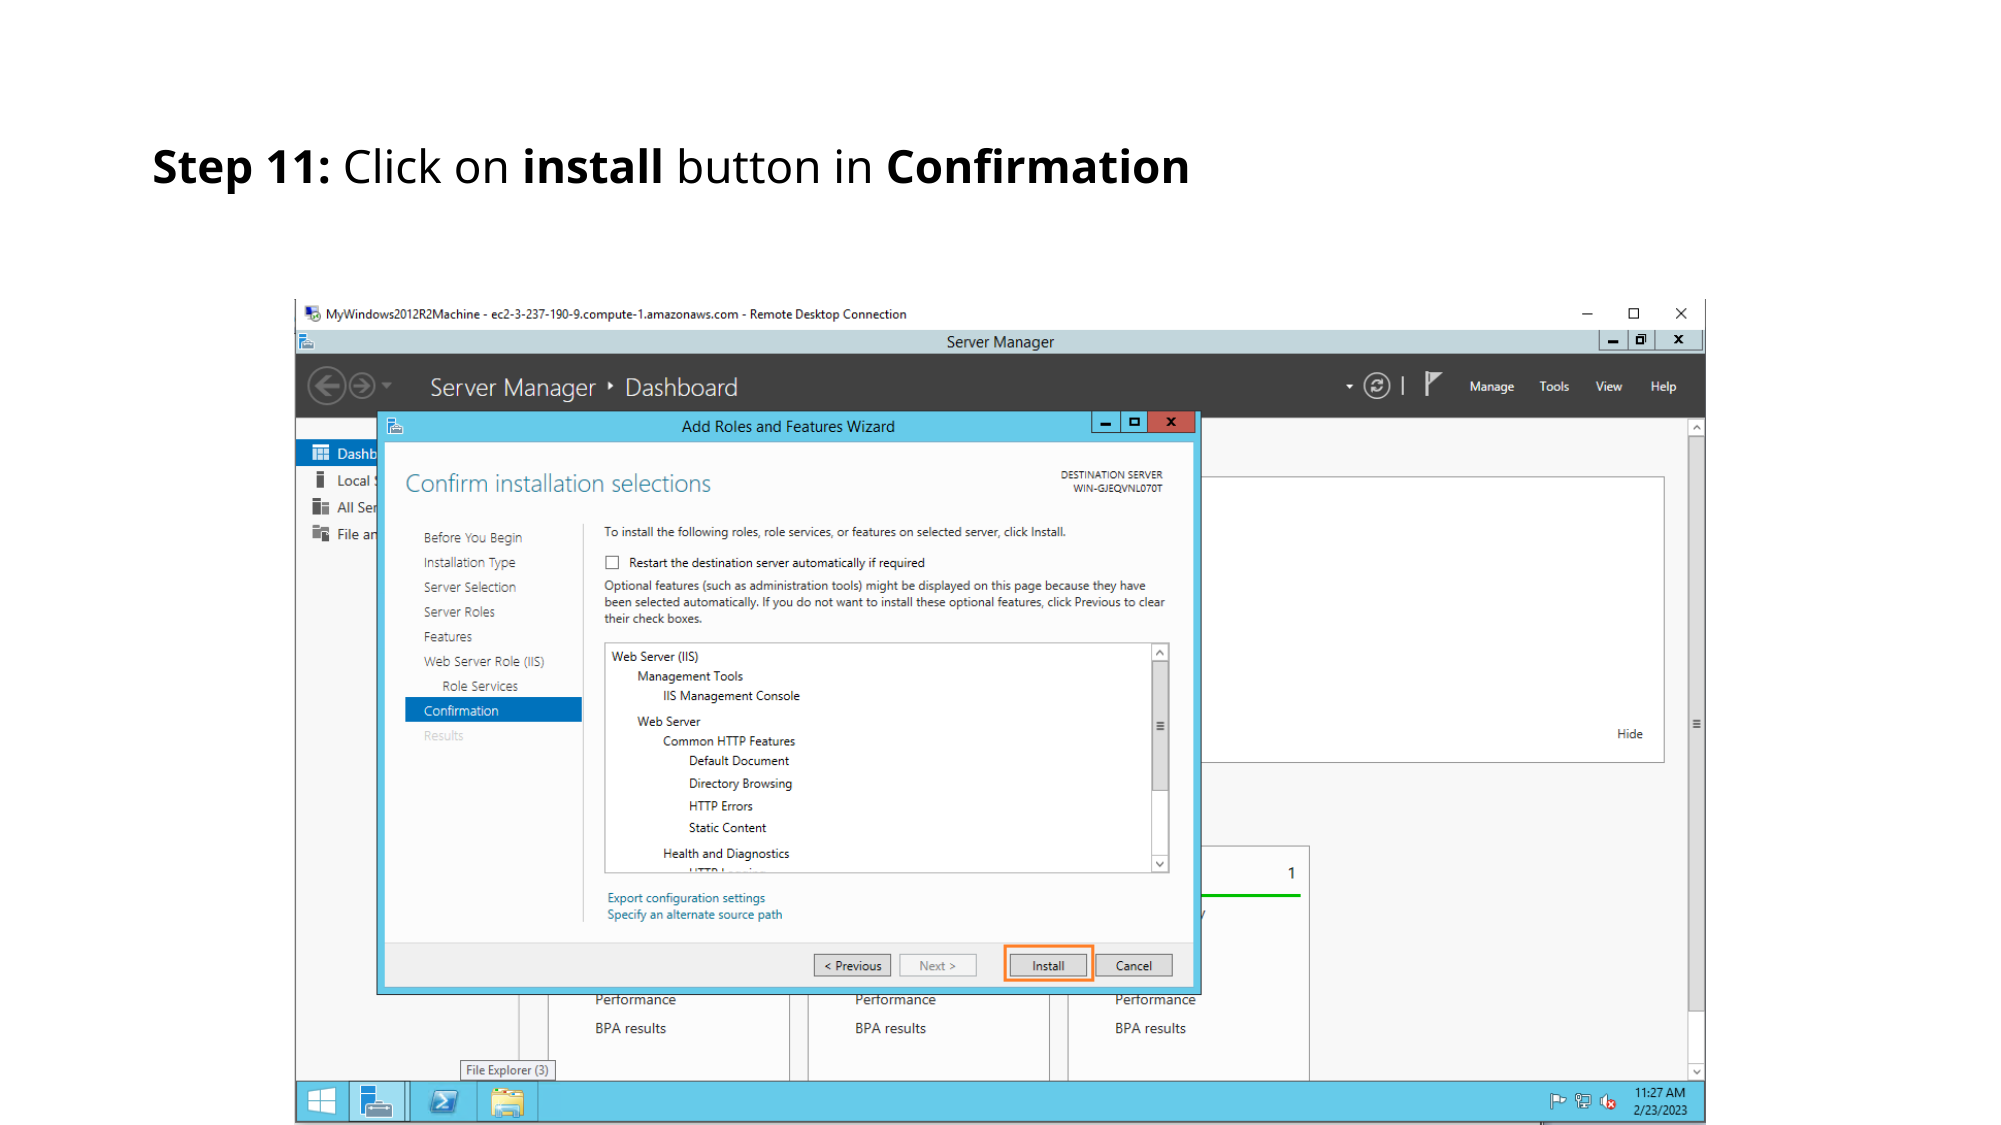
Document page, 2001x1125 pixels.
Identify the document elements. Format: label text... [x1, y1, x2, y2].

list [294, 299, 1706, 1125]
title Step 11: Click on install button in Confirmation [137, 59, 1863, 278]
